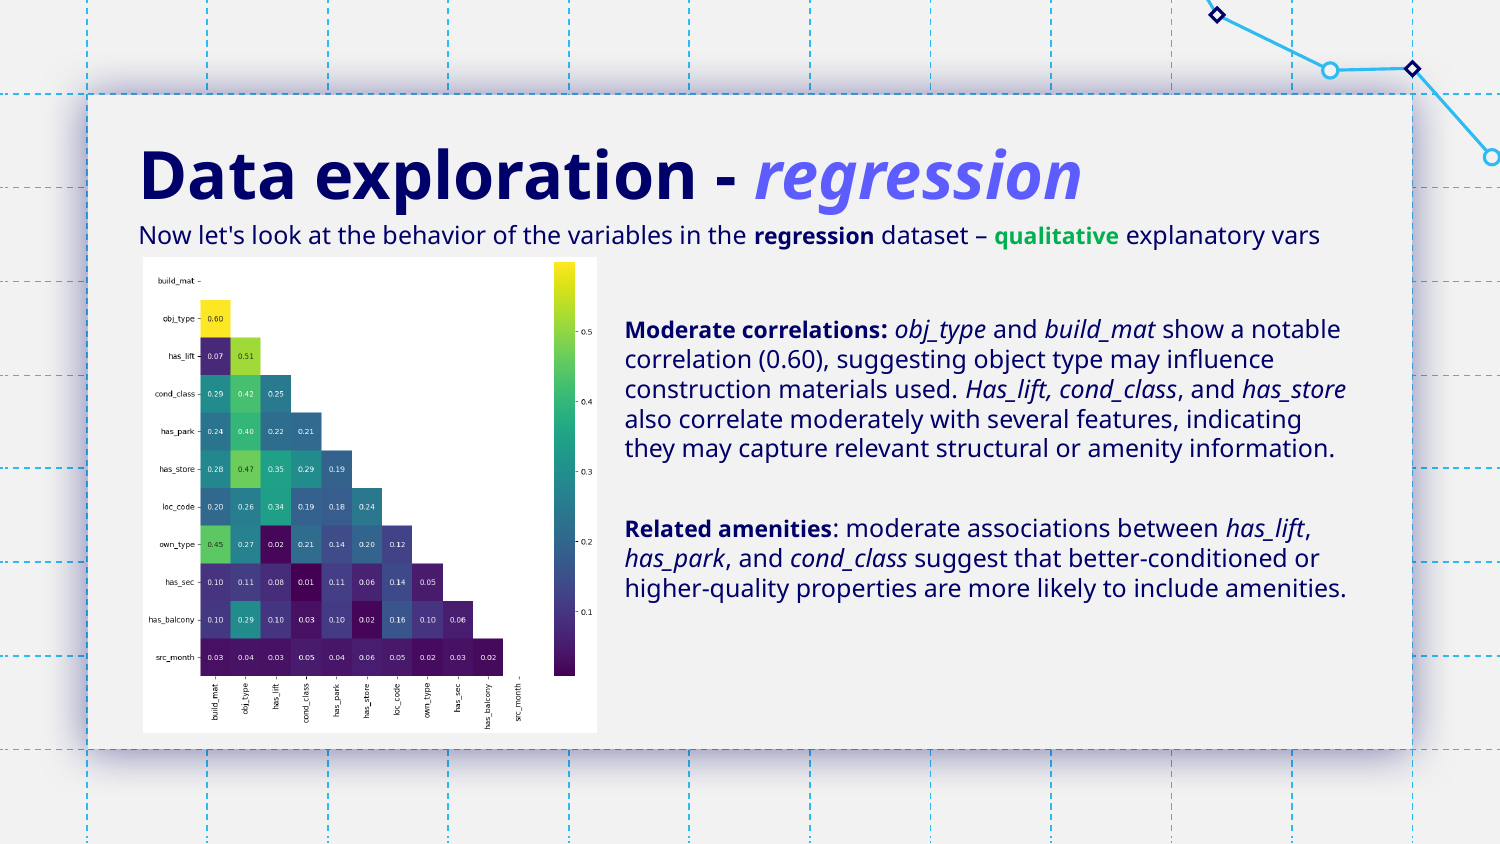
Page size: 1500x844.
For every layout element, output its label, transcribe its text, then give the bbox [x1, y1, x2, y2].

text_box Moderate correlations: obj_type and build_mat show a notable correlation (0.60), suggesting object type may influence construction materials used. Has_lift, cond_class, and has_store also correlate moderately with several features, indicating they may capture relevant structural or amenity information. Related amenities: moderate associations between has_lift, has_park, and cond_class suggest that better-conditioned or higher-quality properties are more likely to include amenities. [609, 305, 1373, 611]
text_box Now let's look at the behavior of the variables in the regression dataset – qualitative explanatory vars [123, 211, 1388, 257]
picture [142, 257, 597, 733]
title Data exploration - regression [123, 117, 1388, 211]
